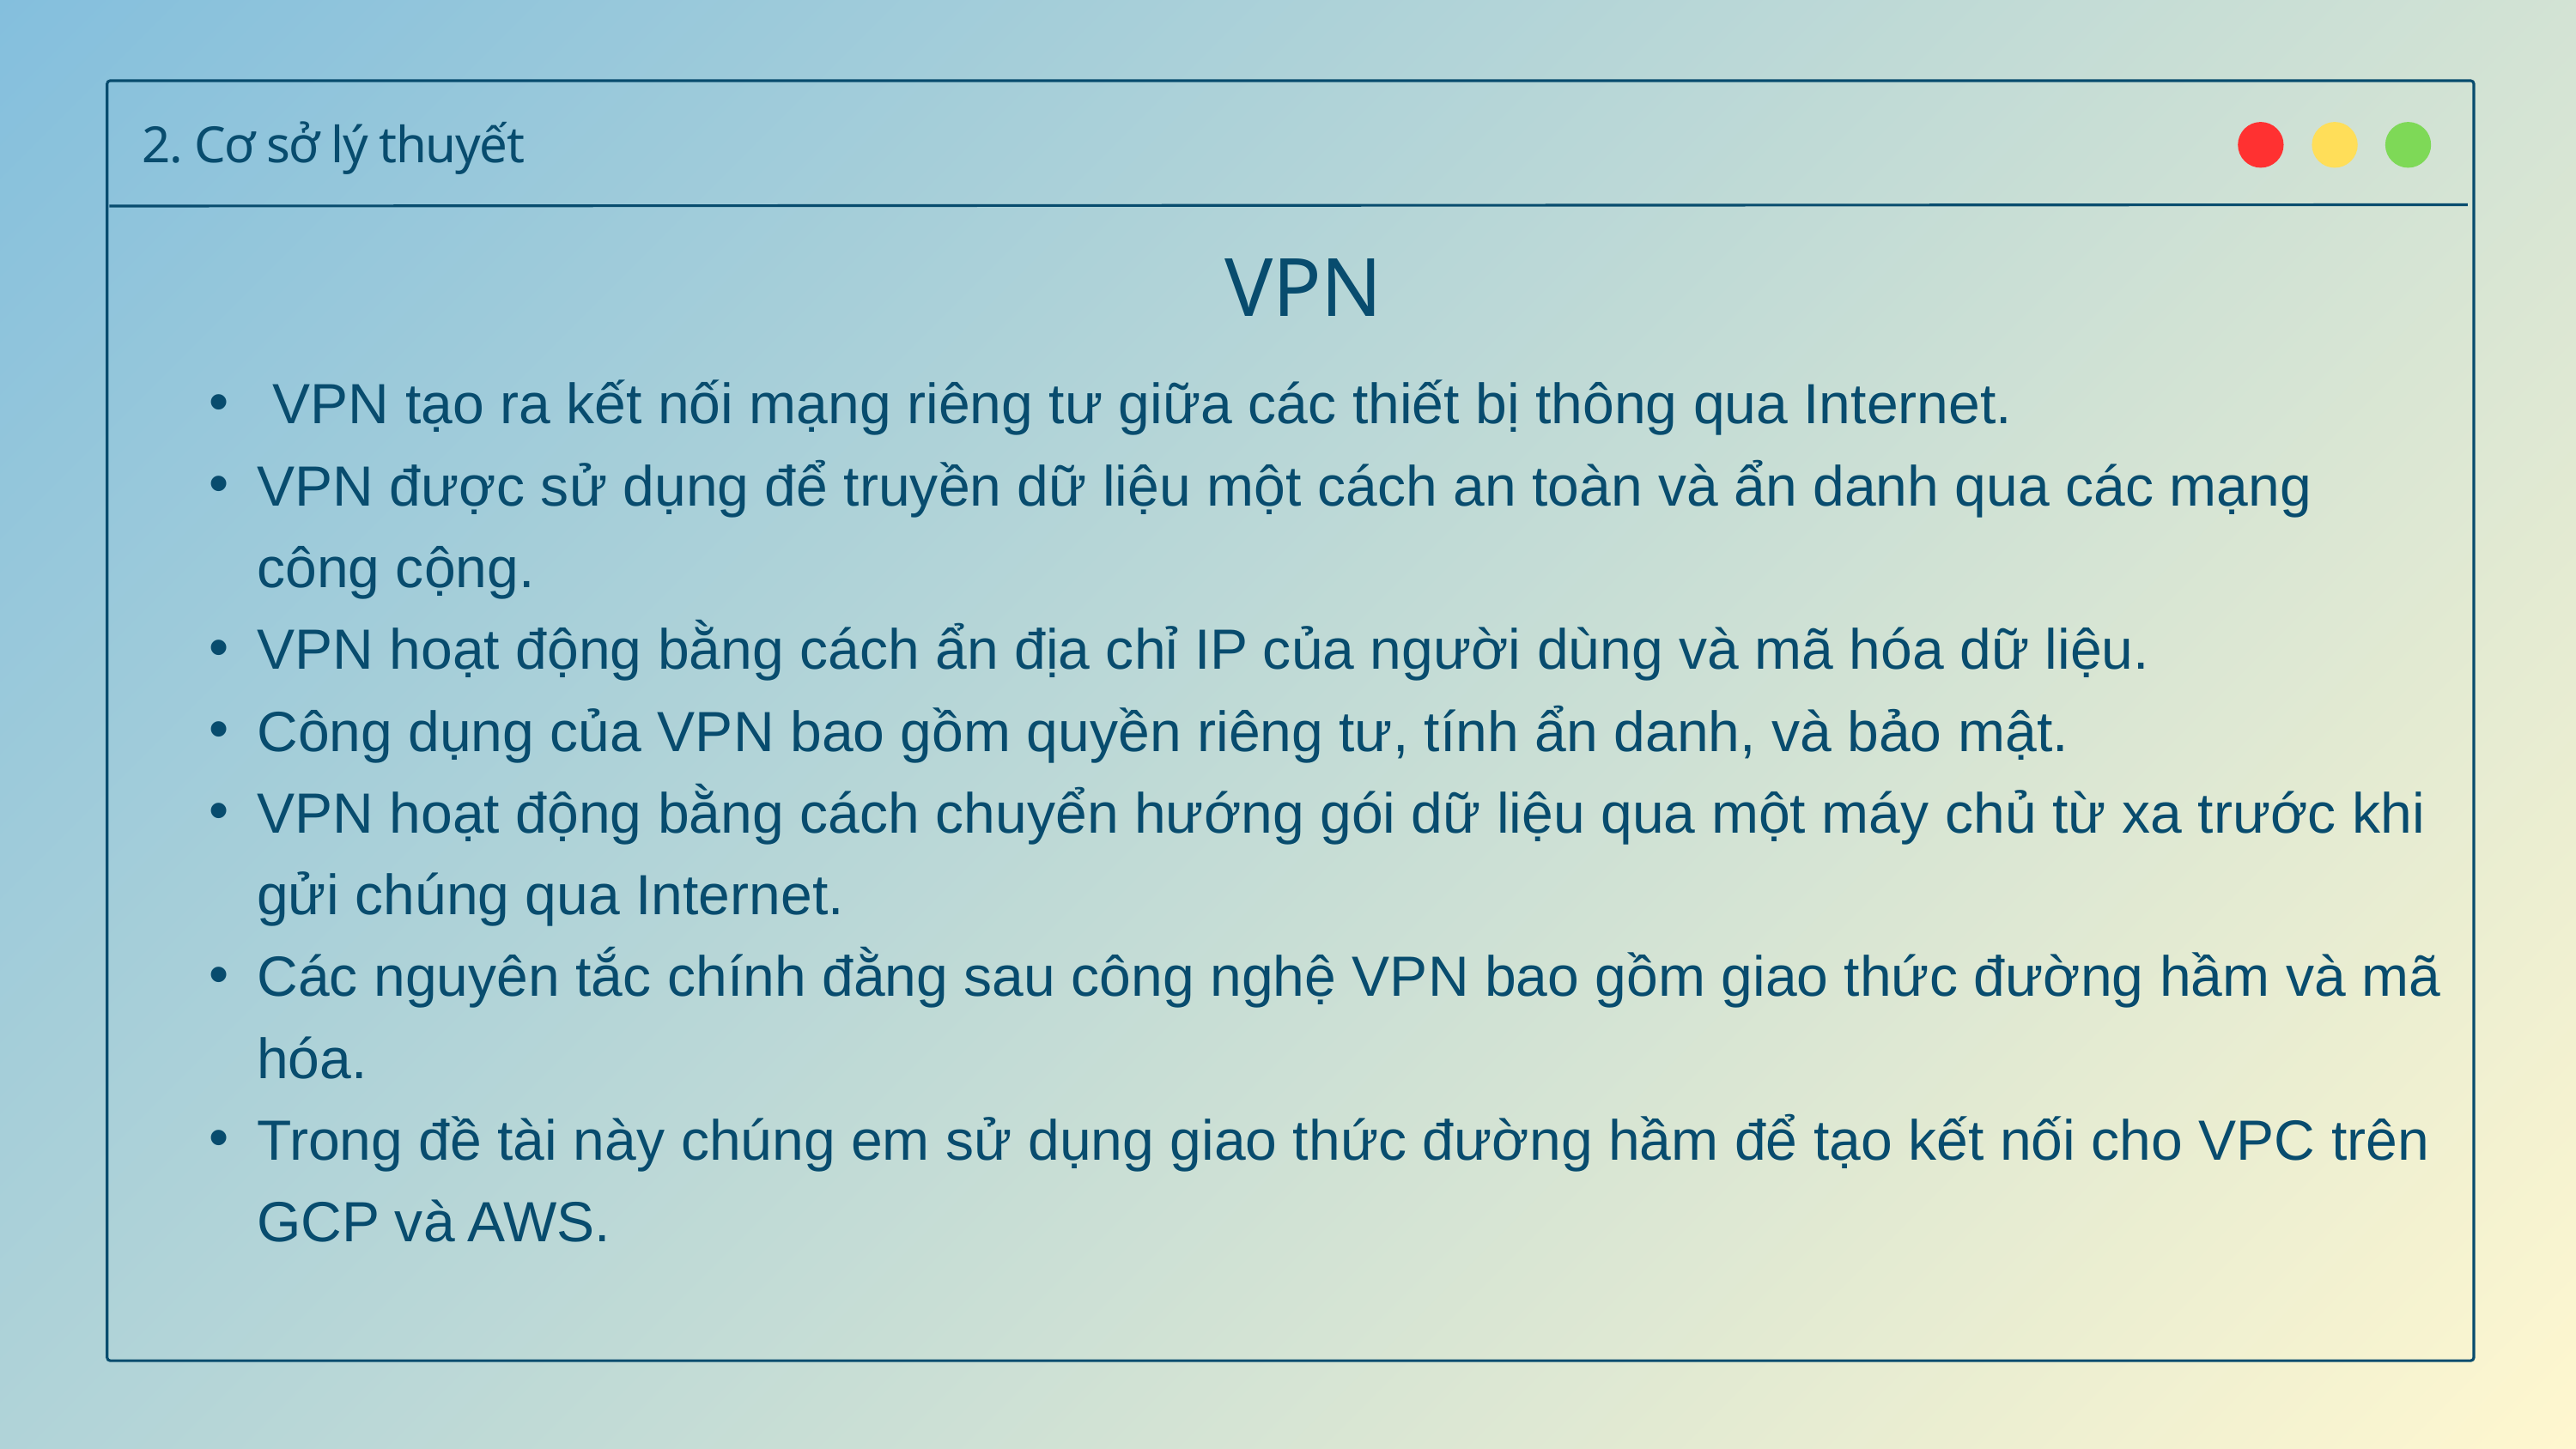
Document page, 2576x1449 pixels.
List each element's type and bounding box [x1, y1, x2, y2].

text_box [106, 80, 2475, 1361]
text_box [2237, 121, 2432, 168]
